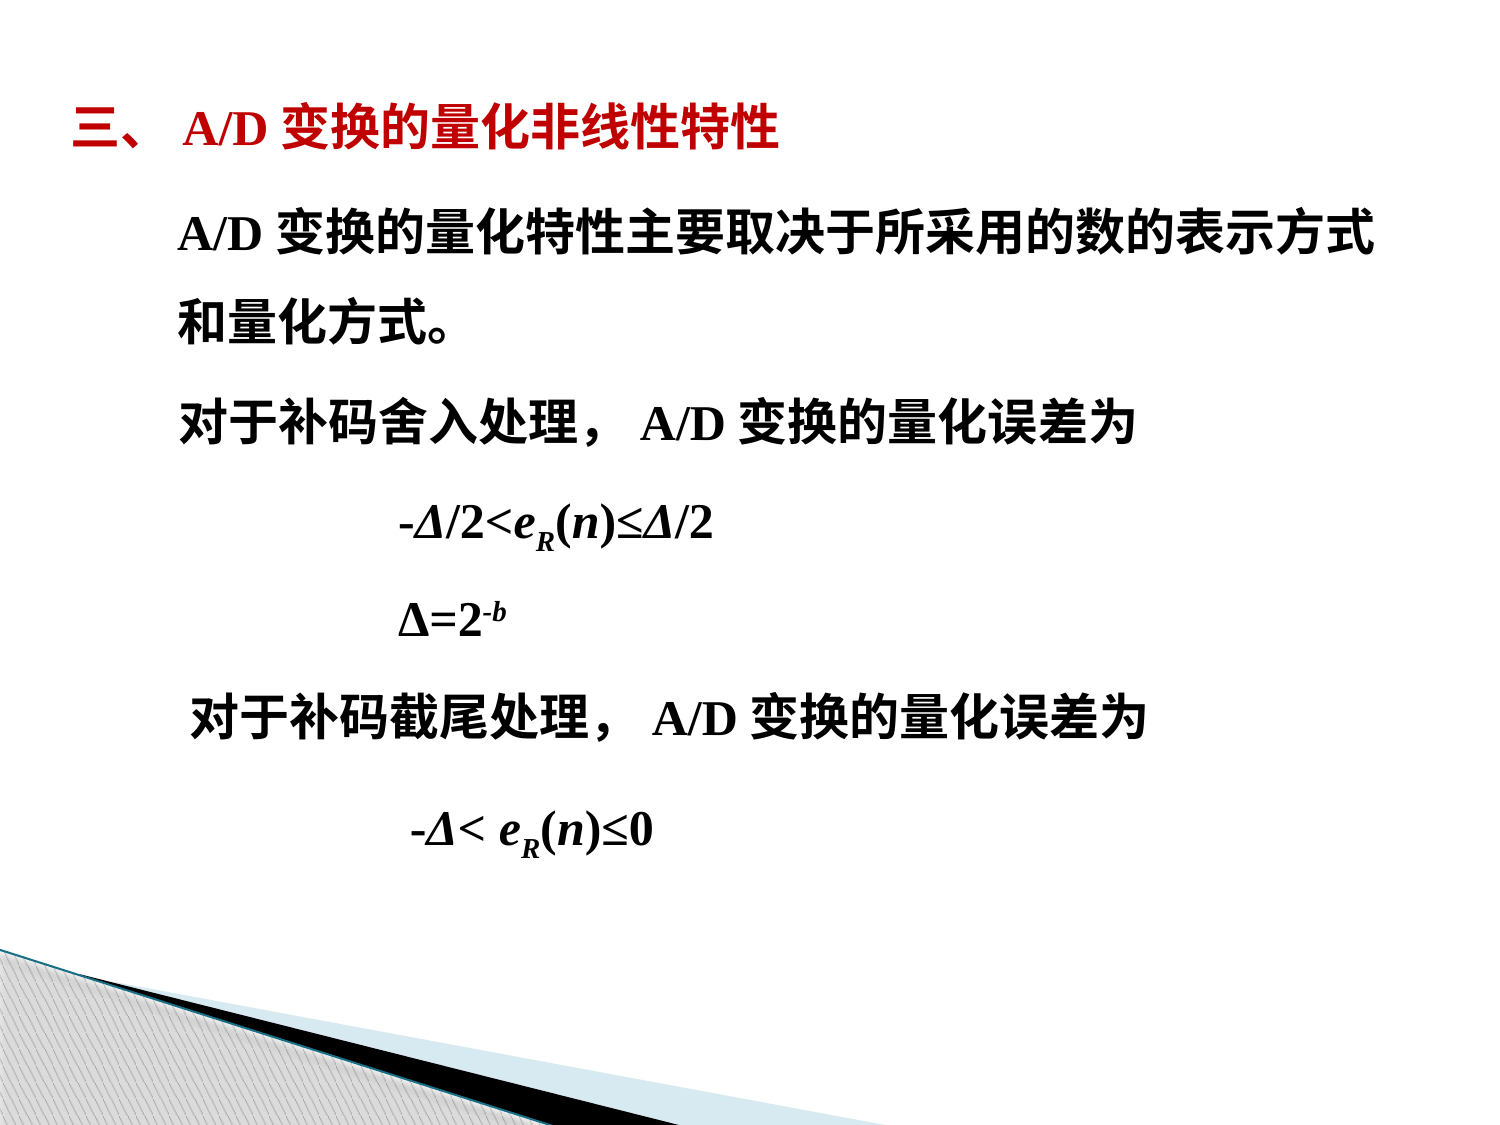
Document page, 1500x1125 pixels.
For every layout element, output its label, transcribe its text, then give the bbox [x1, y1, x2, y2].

text_box 三、A/D变换的量化非线性特性 [55, 57, 807, 163]
text_box -Δ< eR(n)≤0 [395, 754, 670, 872]
text_box 对于补码截尾处理，A/D变换的量化误差为 [175, 647, 1165, 753]
text_box -Δ/2<eR(n)≤Δ/2 Δ=2-b [383, 447, 729, 647]
text_box A/D变换的量化特性主要取决于所采用的数的表示方式 和量化方式。 [162, 163, 1391, 359]
text_box 对于补码舍入处理，A/D变换的量化误差为 [163, 352, 1153, 458]
